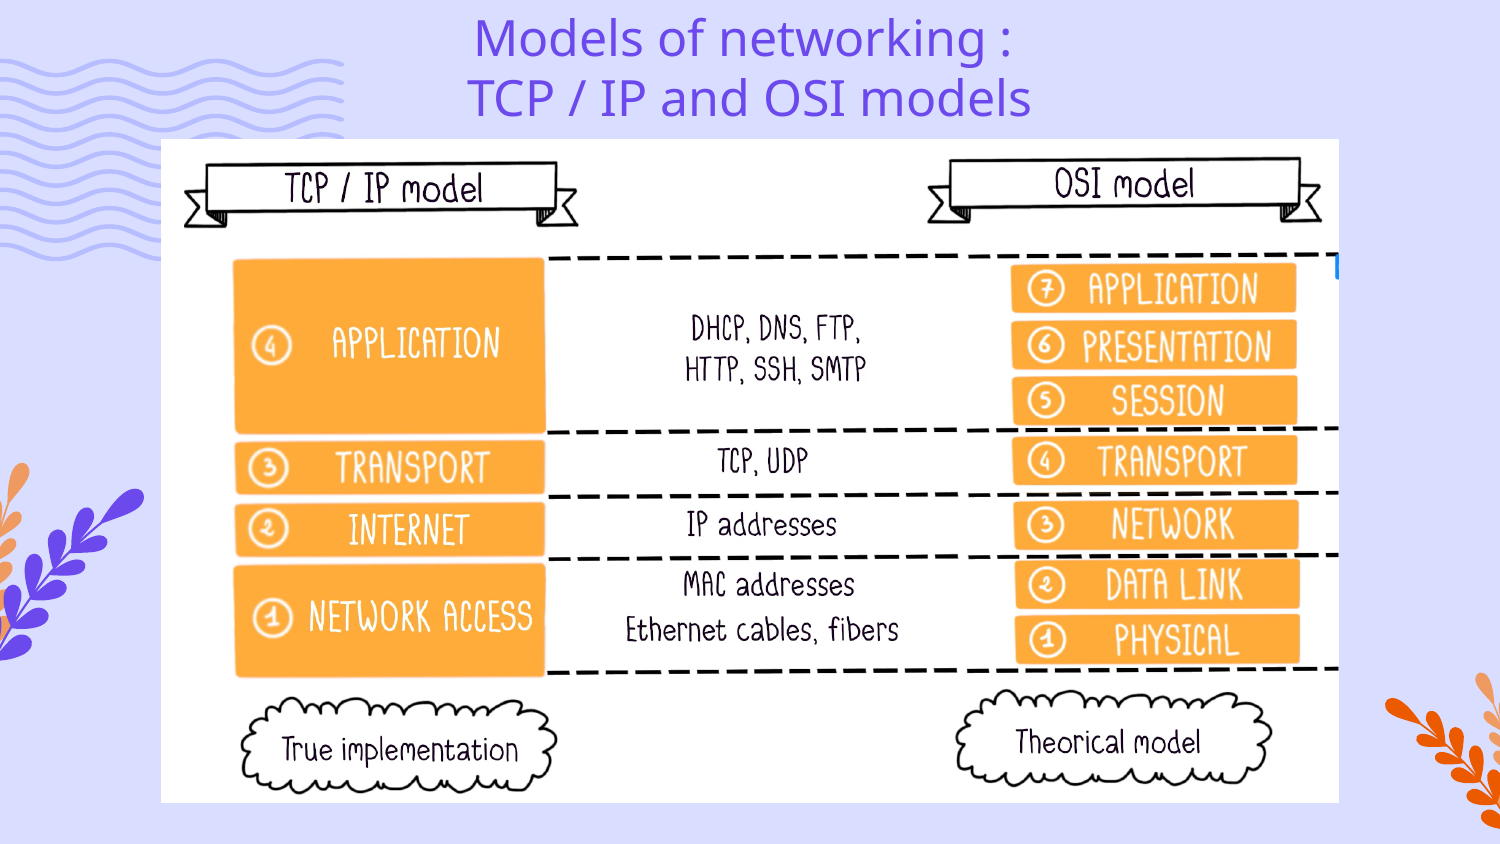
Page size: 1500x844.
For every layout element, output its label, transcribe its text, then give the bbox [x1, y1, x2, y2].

title Models of networking : TCP / IP and OSI models [118, 0, 1382, 127]
picture [161, 139, 1339, 803]
